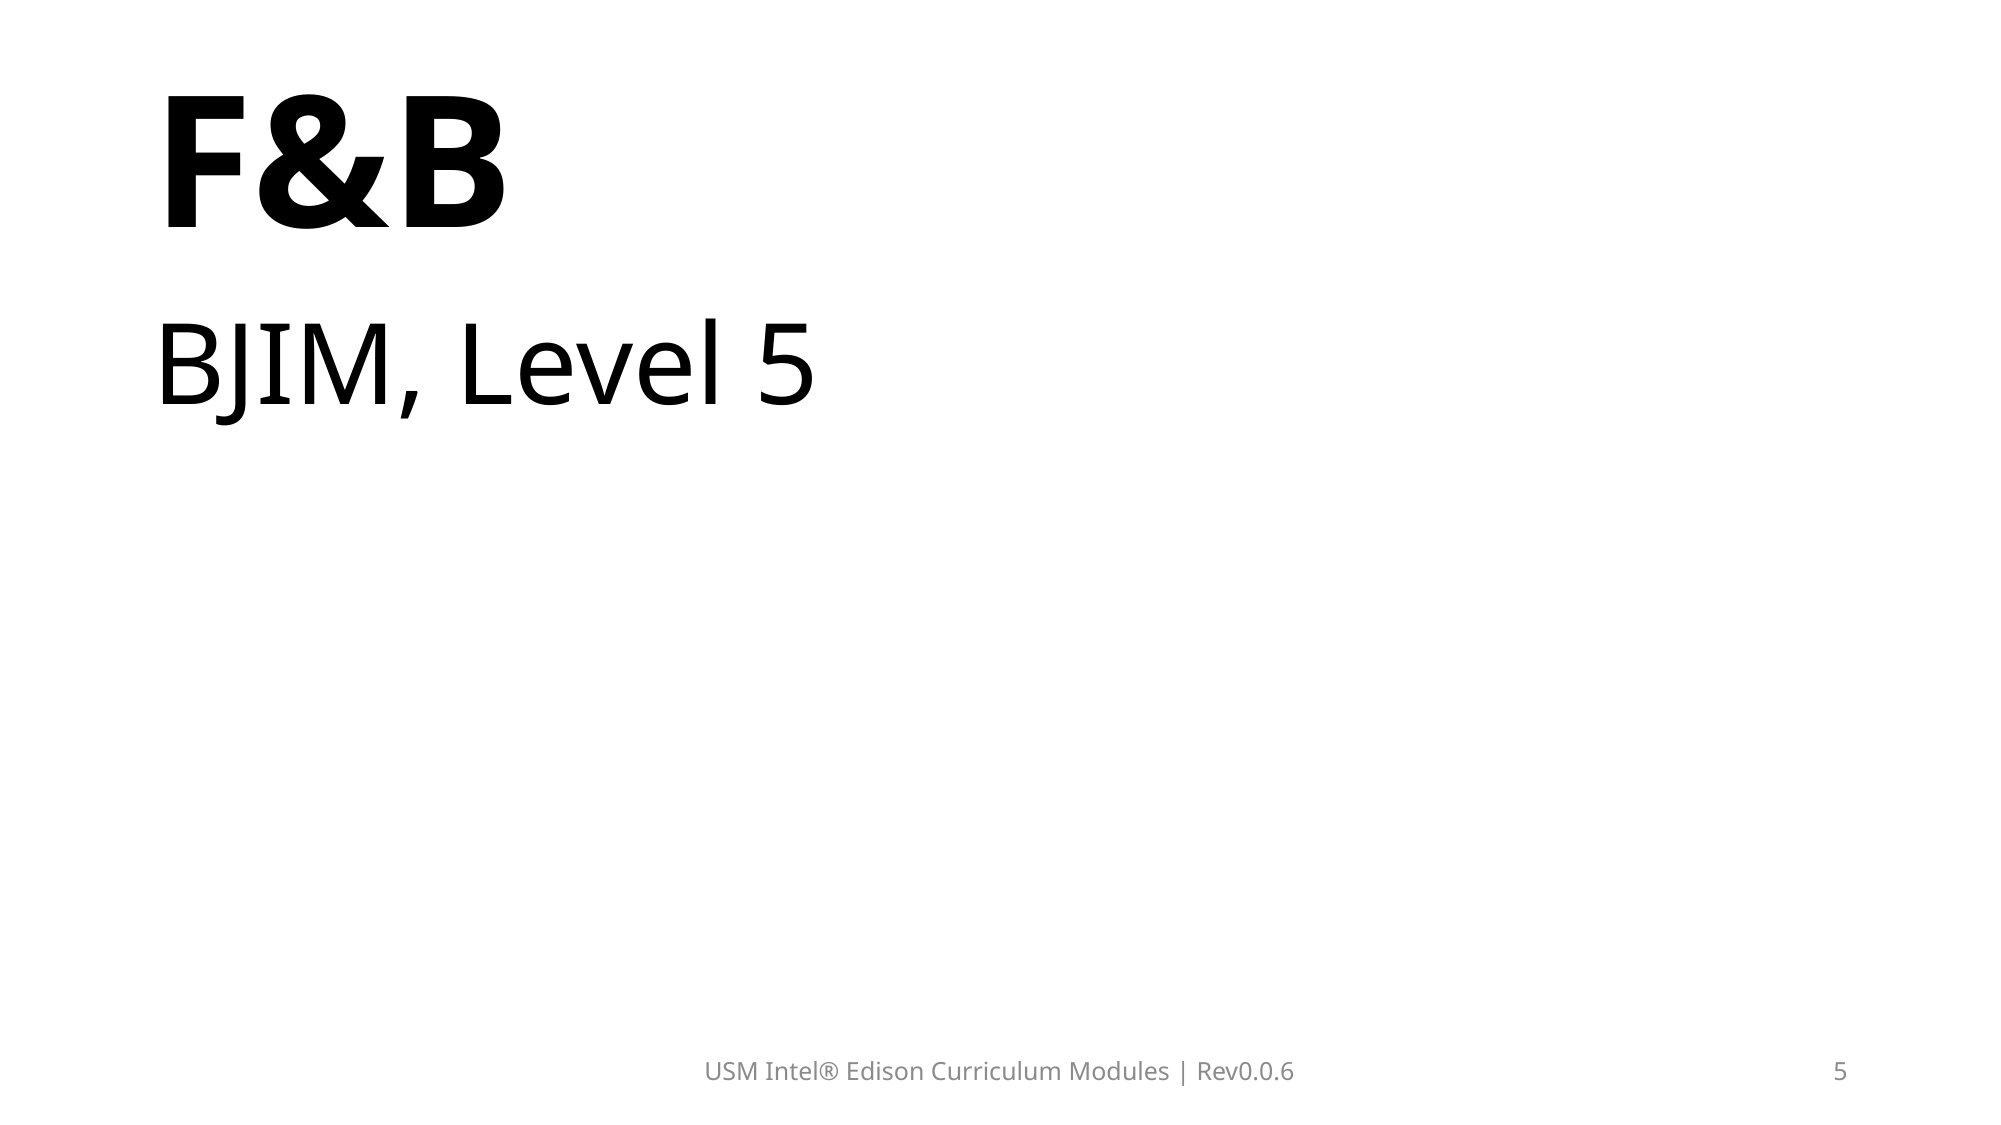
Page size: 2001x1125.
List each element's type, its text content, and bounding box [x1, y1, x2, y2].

title F&B [137, 59, 1863, 278]
slide_number 5 [1412, 1042, 1863, 1103]
footer USM Intel® Edison Curriculum Modules | Rev0.0.6 [662, 1042, 1338, 1103]
list BJIM, Level 5 [137, 299, 1863, 1014]
